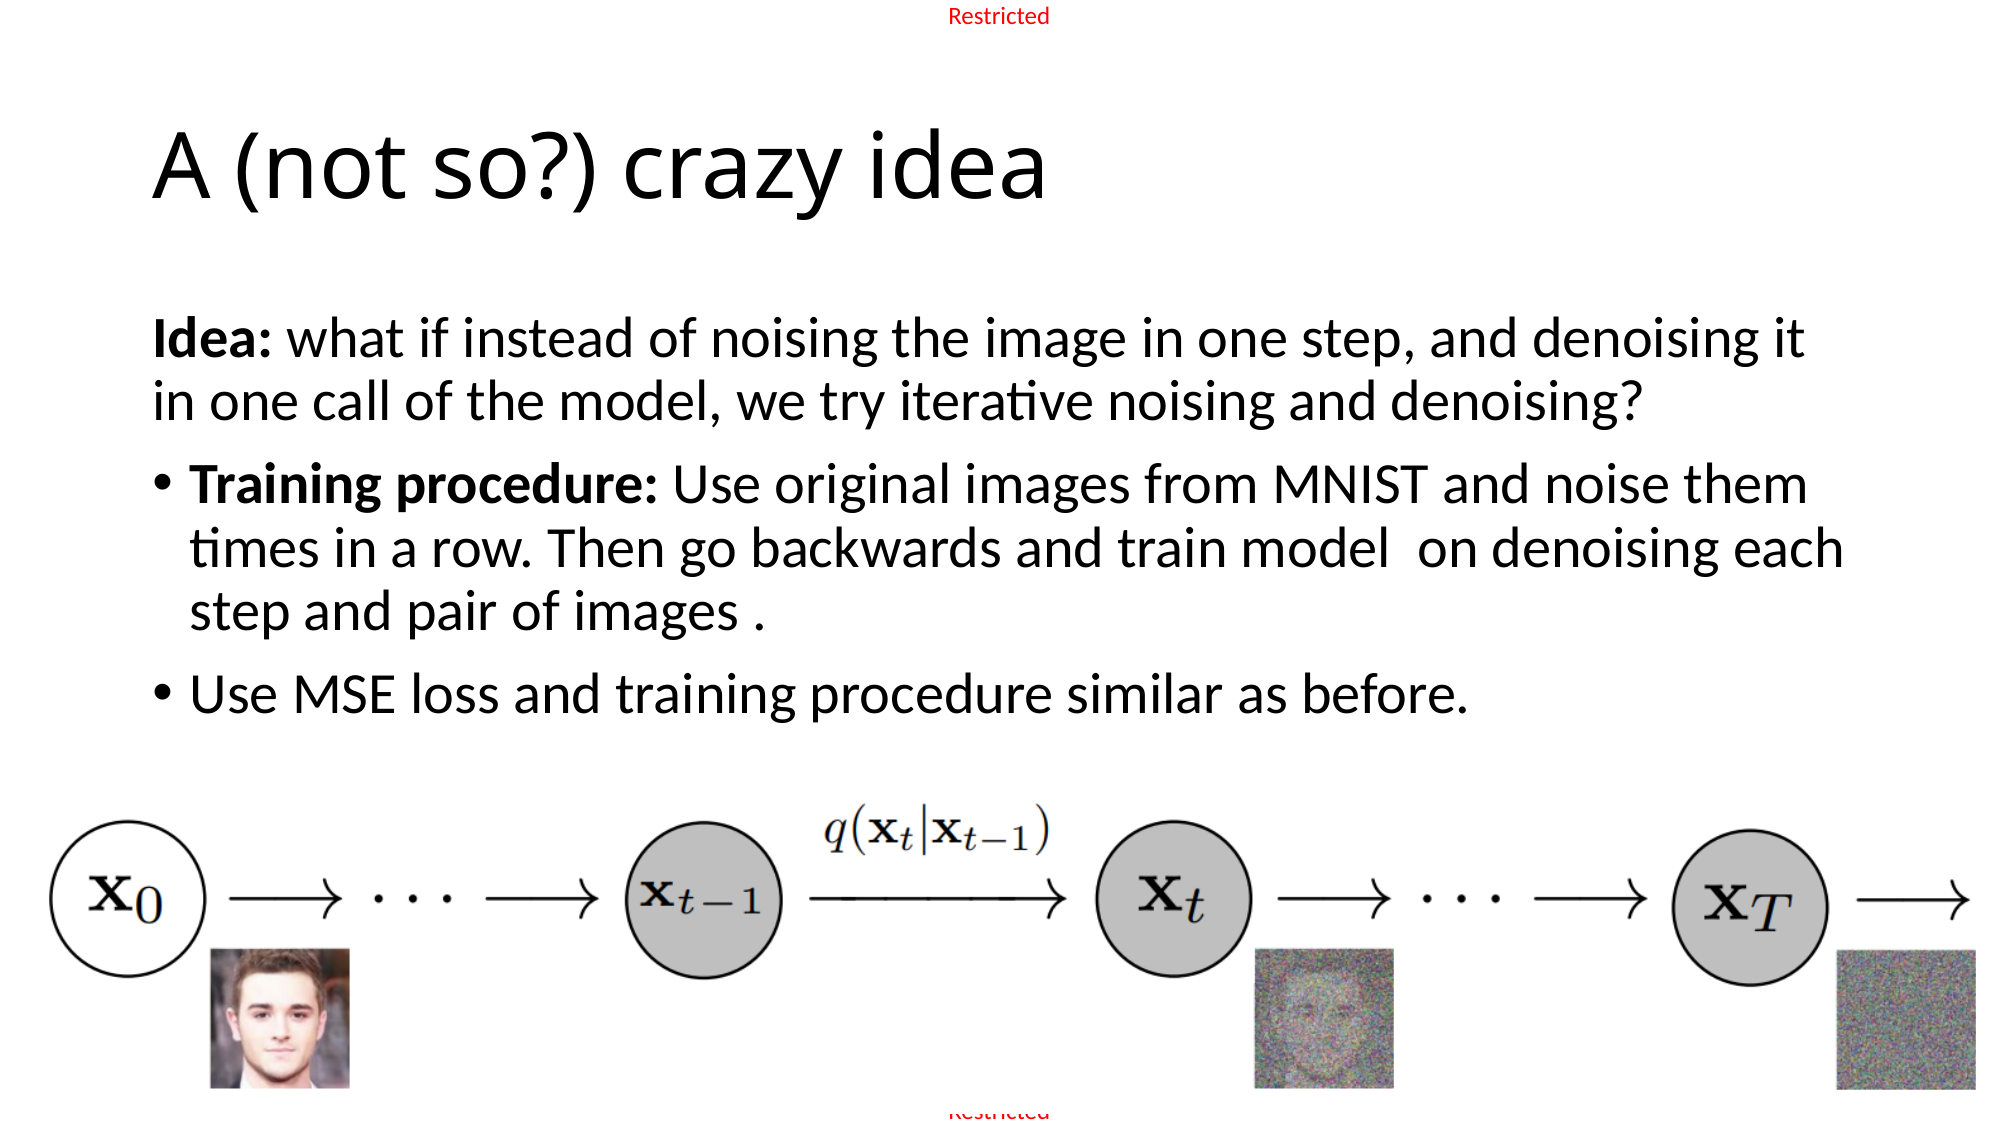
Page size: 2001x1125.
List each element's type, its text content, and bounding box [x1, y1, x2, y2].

picture [0, 788, 2000, 1114]
title A (not so?) crazy idea [137, 59, 1863, 278]
